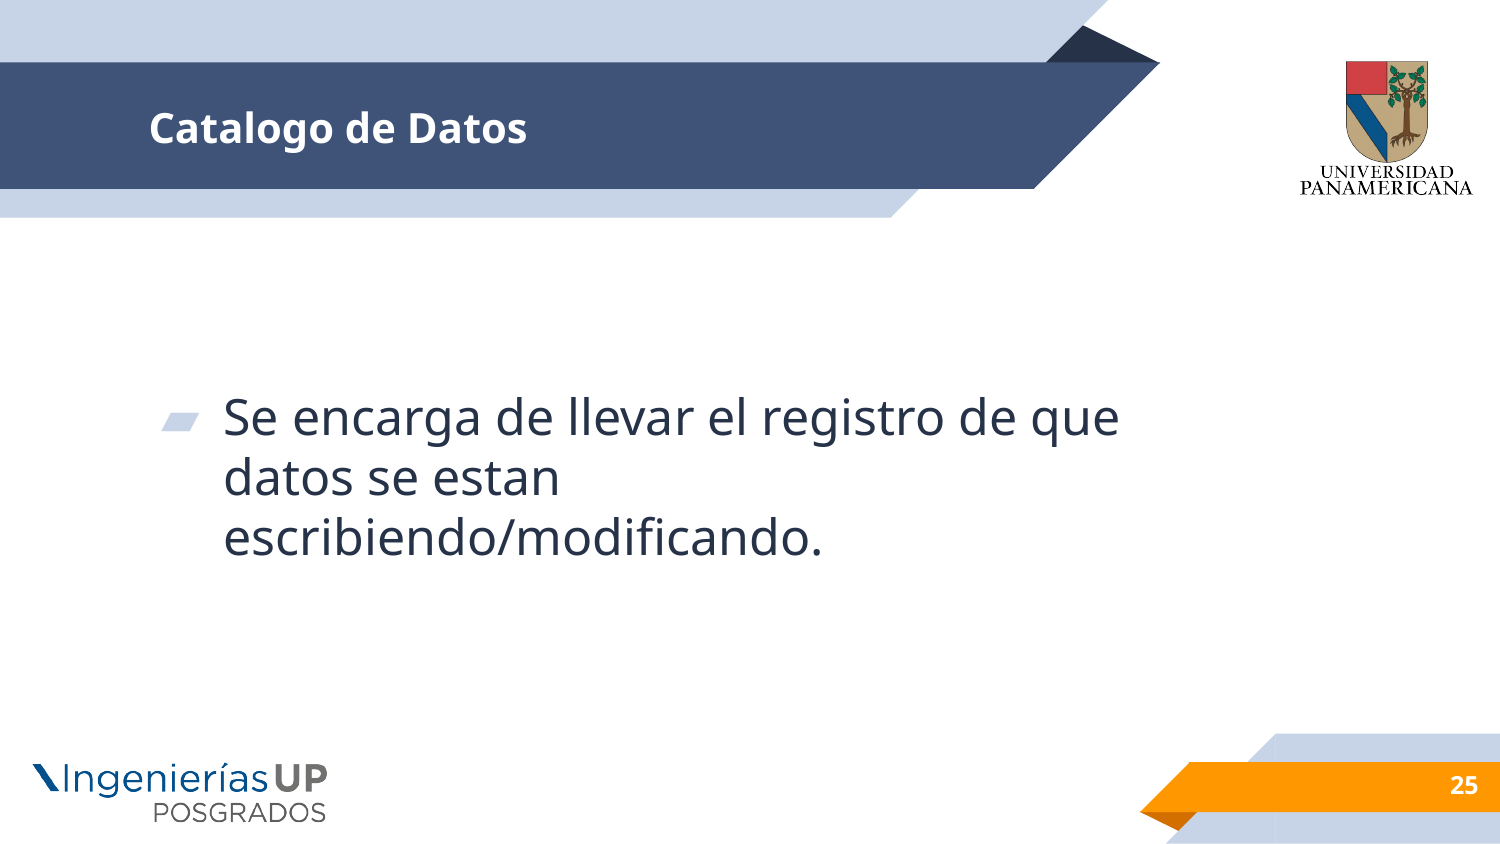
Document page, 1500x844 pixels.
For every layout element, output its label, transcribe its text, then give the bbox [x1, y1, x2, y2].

picture [15, 737, 344, 844]
title Catalogo de Datos [133, 64, 1035, 190]
slide_number 25 [1249, 760, 1494, 813]
picture [1286, 44, 1490, 210]
list Se encarga de llevar el registro de que datos se estan escribiendo/modificando. [133, 217, 1140, 734]
